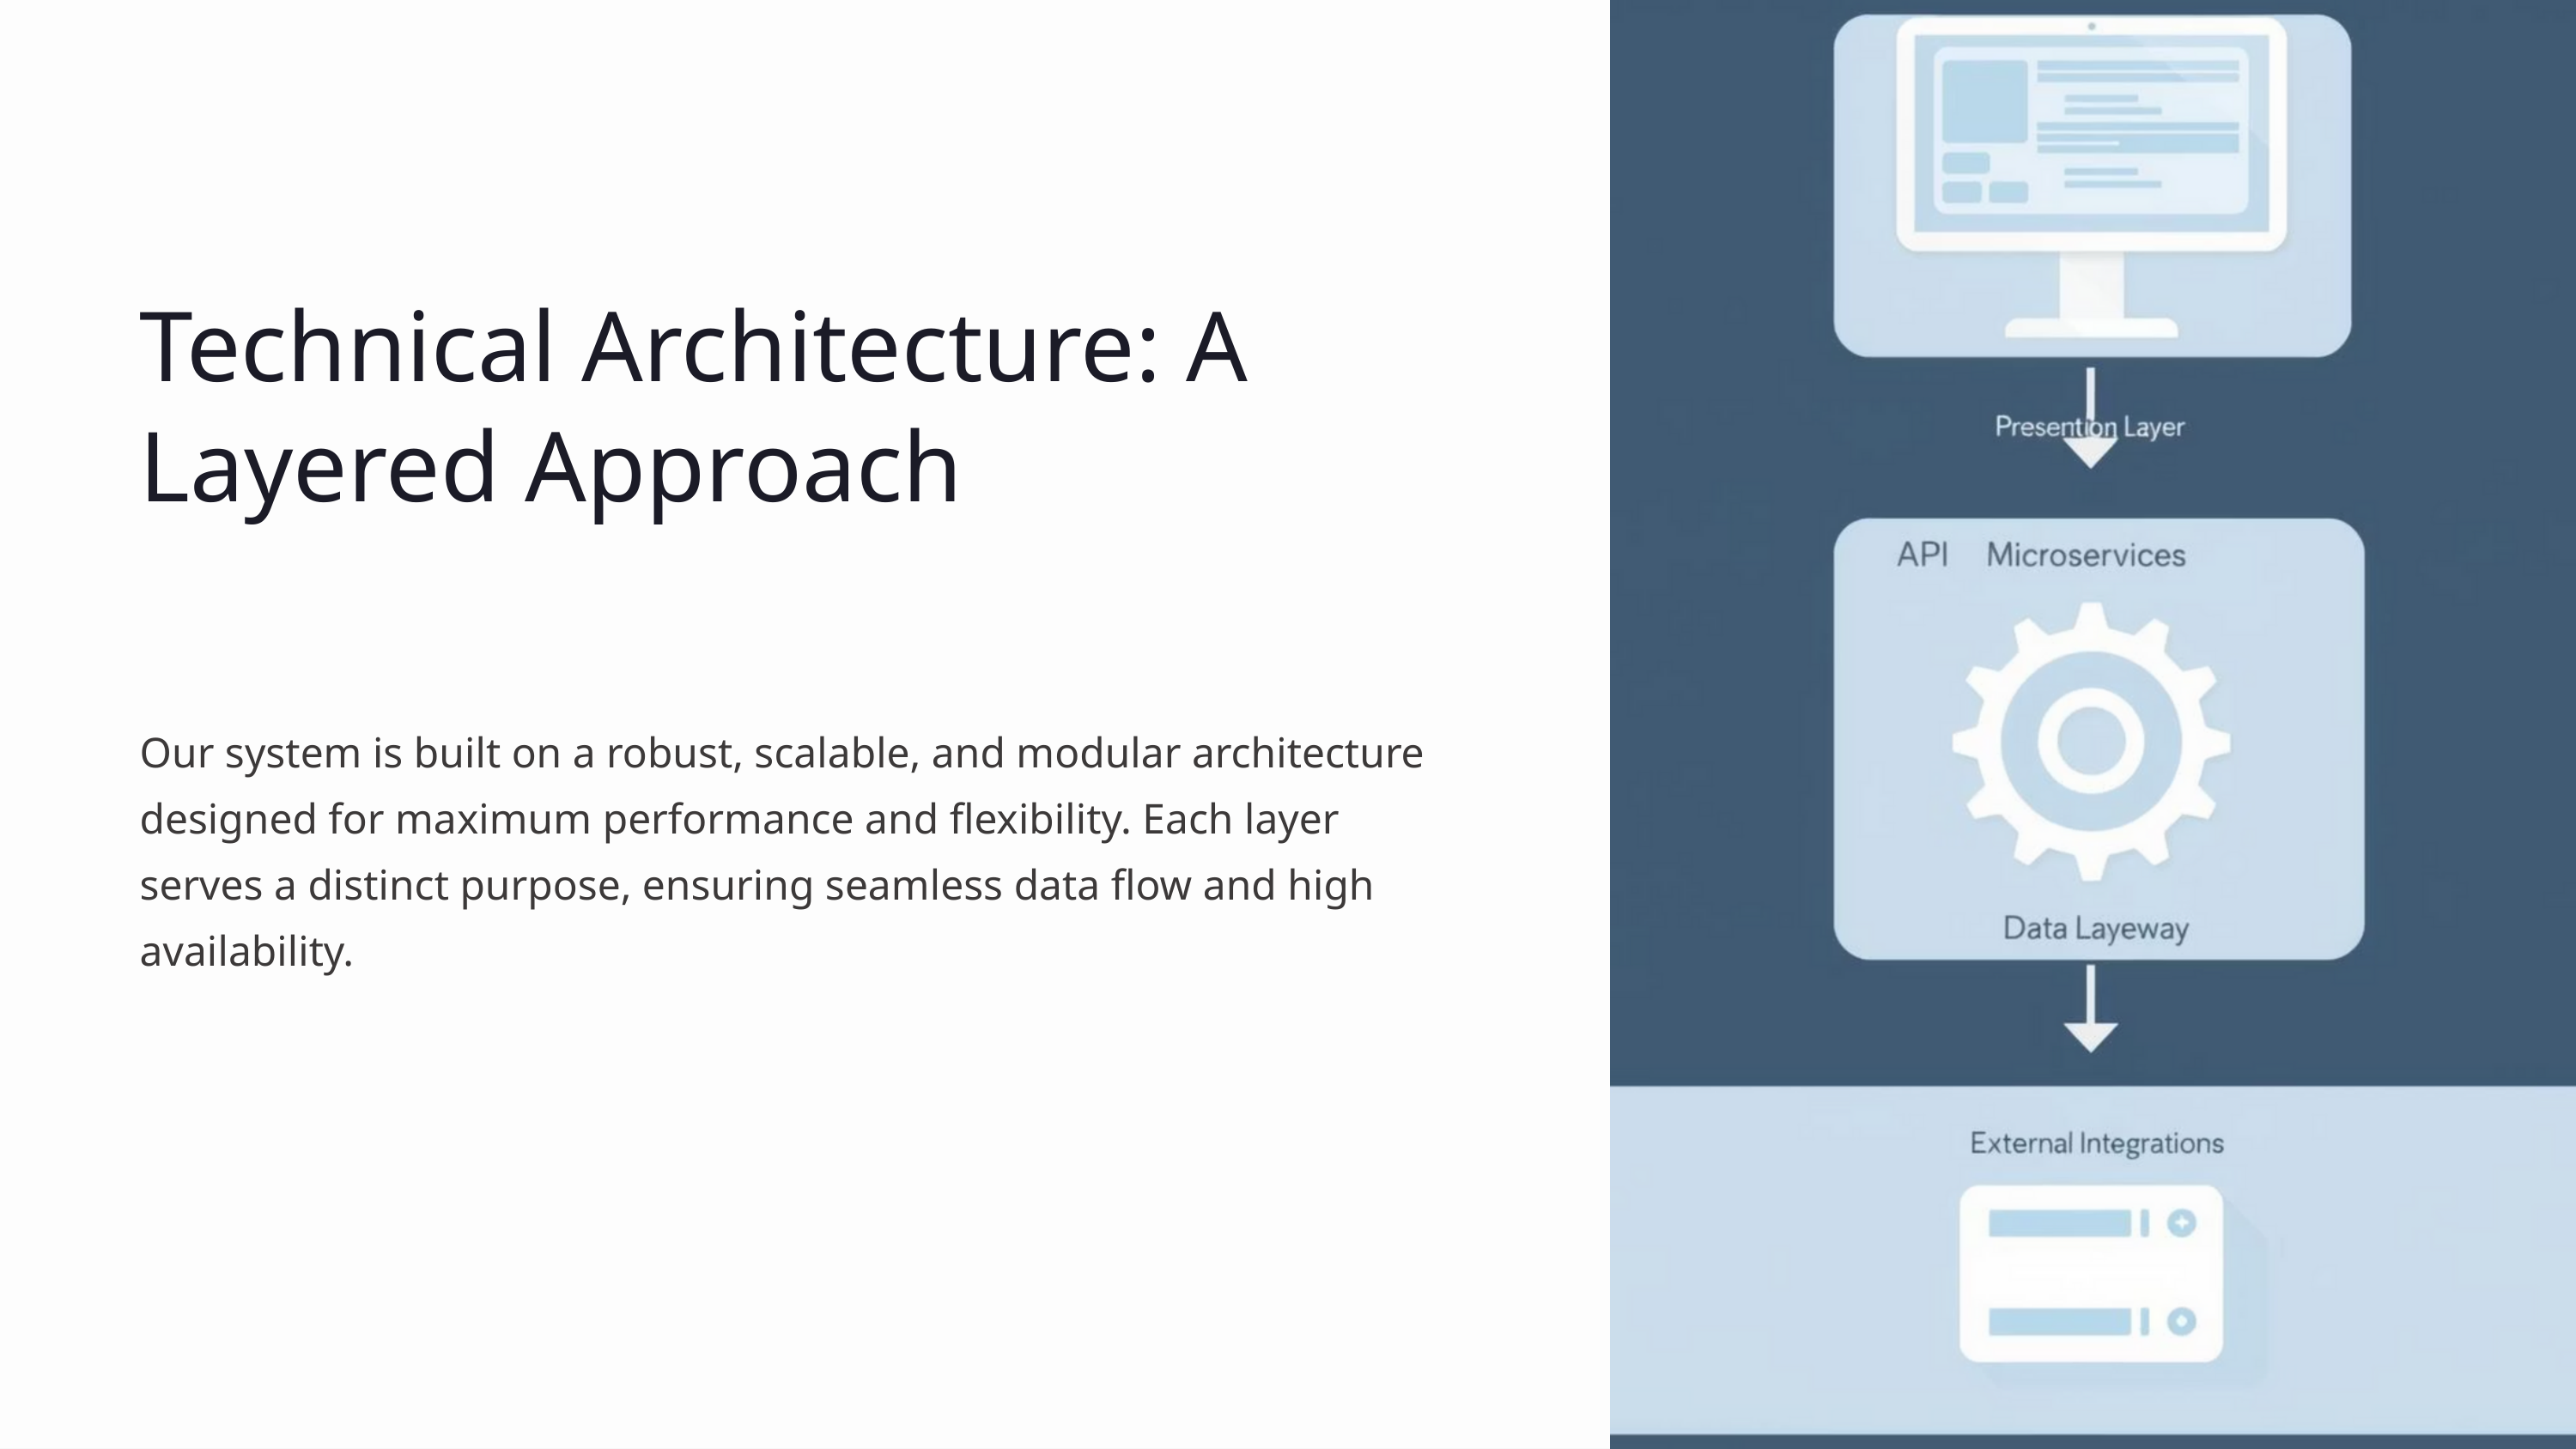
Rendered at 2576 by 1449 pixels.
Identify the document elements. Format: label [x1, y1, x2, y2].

text_box [0, 0, 1607, 1449]
text_box [1609, 0, 2576, 1449]
